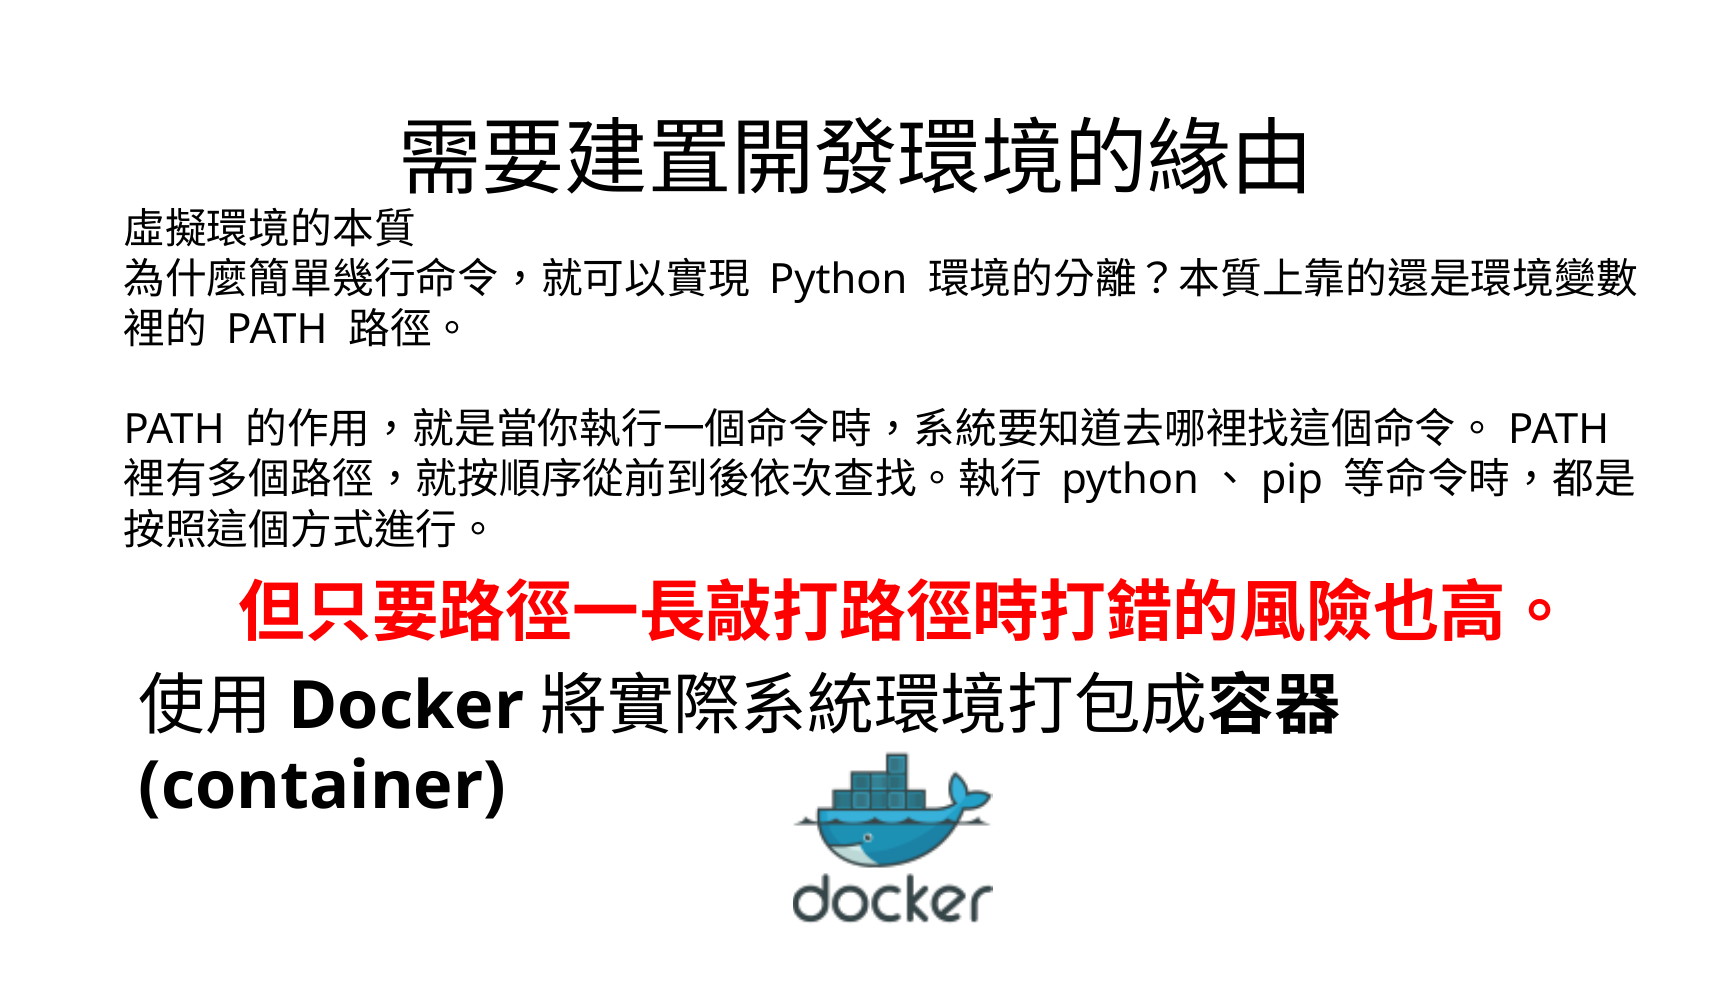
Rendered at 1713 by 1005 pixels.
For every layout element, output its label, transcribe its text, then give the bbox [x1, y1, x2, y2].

text_box 虛擬環境的本質 為什麼簡單幾行命令，就可以實現 Python 環境的分離？本質上靠的還是環境變數裡的 PATH 路徑。 PATH 的作用，就是當你執行一個命令時，系統要知道去哪裡找這個命令。PATH 裡有多個路徑，就按順序從前到後依次查找。執行 python、pip 等命令時，都是按照這個方式進行。 [108, 194, 1663, 610]
picture [792, 737, 994, 939]
title 需要建置開發環境的緣由 [88, 77, 1625, 231]
text_box 但只要路徑一長敲打路徑時打錯的風險也高。 [223, 561, 1547, 654]
text_box 使用Docker將實際系統環境打包成容器 (container) [124, 654, 1663, 830]
